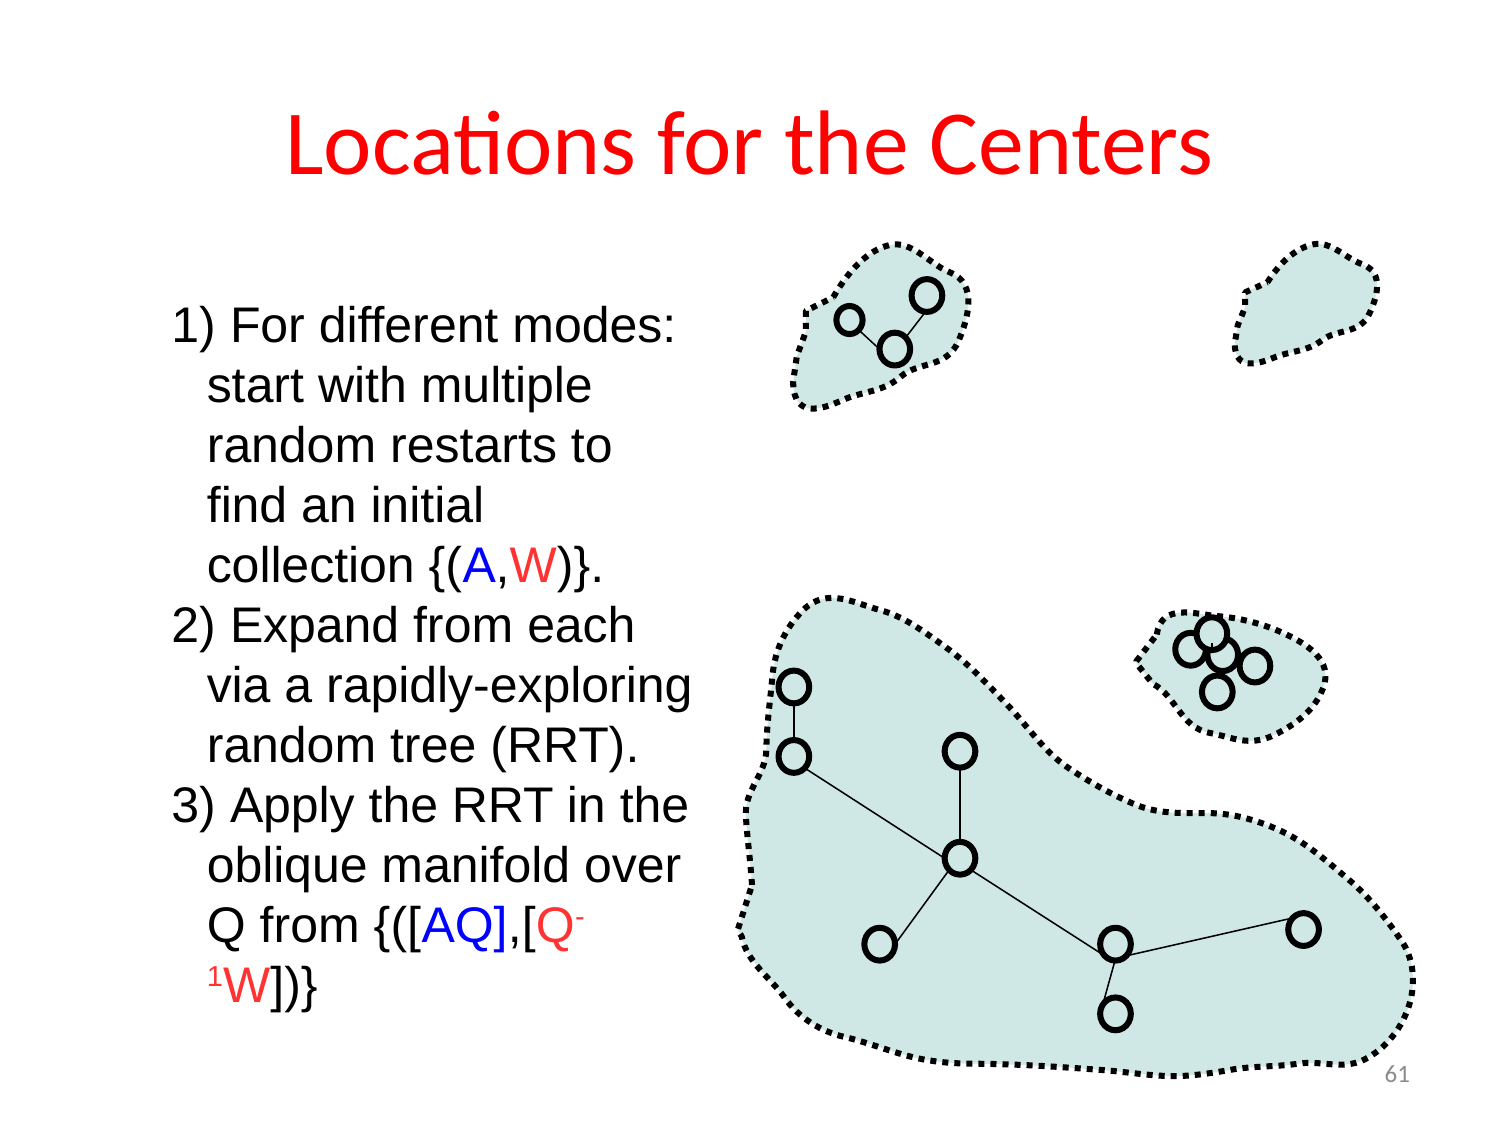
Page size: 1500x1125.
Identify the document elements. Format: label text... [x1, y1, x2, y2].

text_box [1109, 927, 1122, 961]
text_box [793, 244, 969, 409]
text_box [1248, 649, 1271, 683]
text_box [895, 869, 950, 945]
text_box [778, 670, 810, 704]
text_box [858, 329, 880, 350]
text_box [778, 740, 810, 773]
text_box For different modes: start with multiple random restarts to find an initial collection {(A,W)}. Expand from each via a rapidly-exploring random tree (RRT). Apply the RRT in the oblique manifold over Q from {([AQ],[Q-1W])} [158, 283, 709, 988]
text_box [1207, 638, 1233, 672]
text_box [905, 311, 928, 338]
text_box [1175, 632, 1206, 666]
text_box [946, 842, 976, 875]
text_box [1126, 917, 1293, 957]
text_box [1233, 642, 1245, 678]
text_box [911, 279, 943, 312]
text_box [1136, 612, 1326, 741]
text_box [737, 597, 1413, 1077]
text_box [1293, 913, 1319, 946]
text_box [804, 767, 945, 859]
text_box [881, 332, 911, 366]
text_box [944, 734, 976, 768]
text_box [1099, 960, 1116, 1015]
text_box [836, 305, 863, 335]
text_box [864, 927, 894, 961]
text_box [1234, 243, 1378, 364]
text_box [970, 869, 1106, 957]
text_box [1201, 675, 1233, 709]
text_box [1103, 997, 1131, 1031]
text_box [1196, 617, 1228, 650]
title Locations for the Centers [74, 44, 1425, 233]
slide_number 61 [1074, 1042, 1425, 1103]
